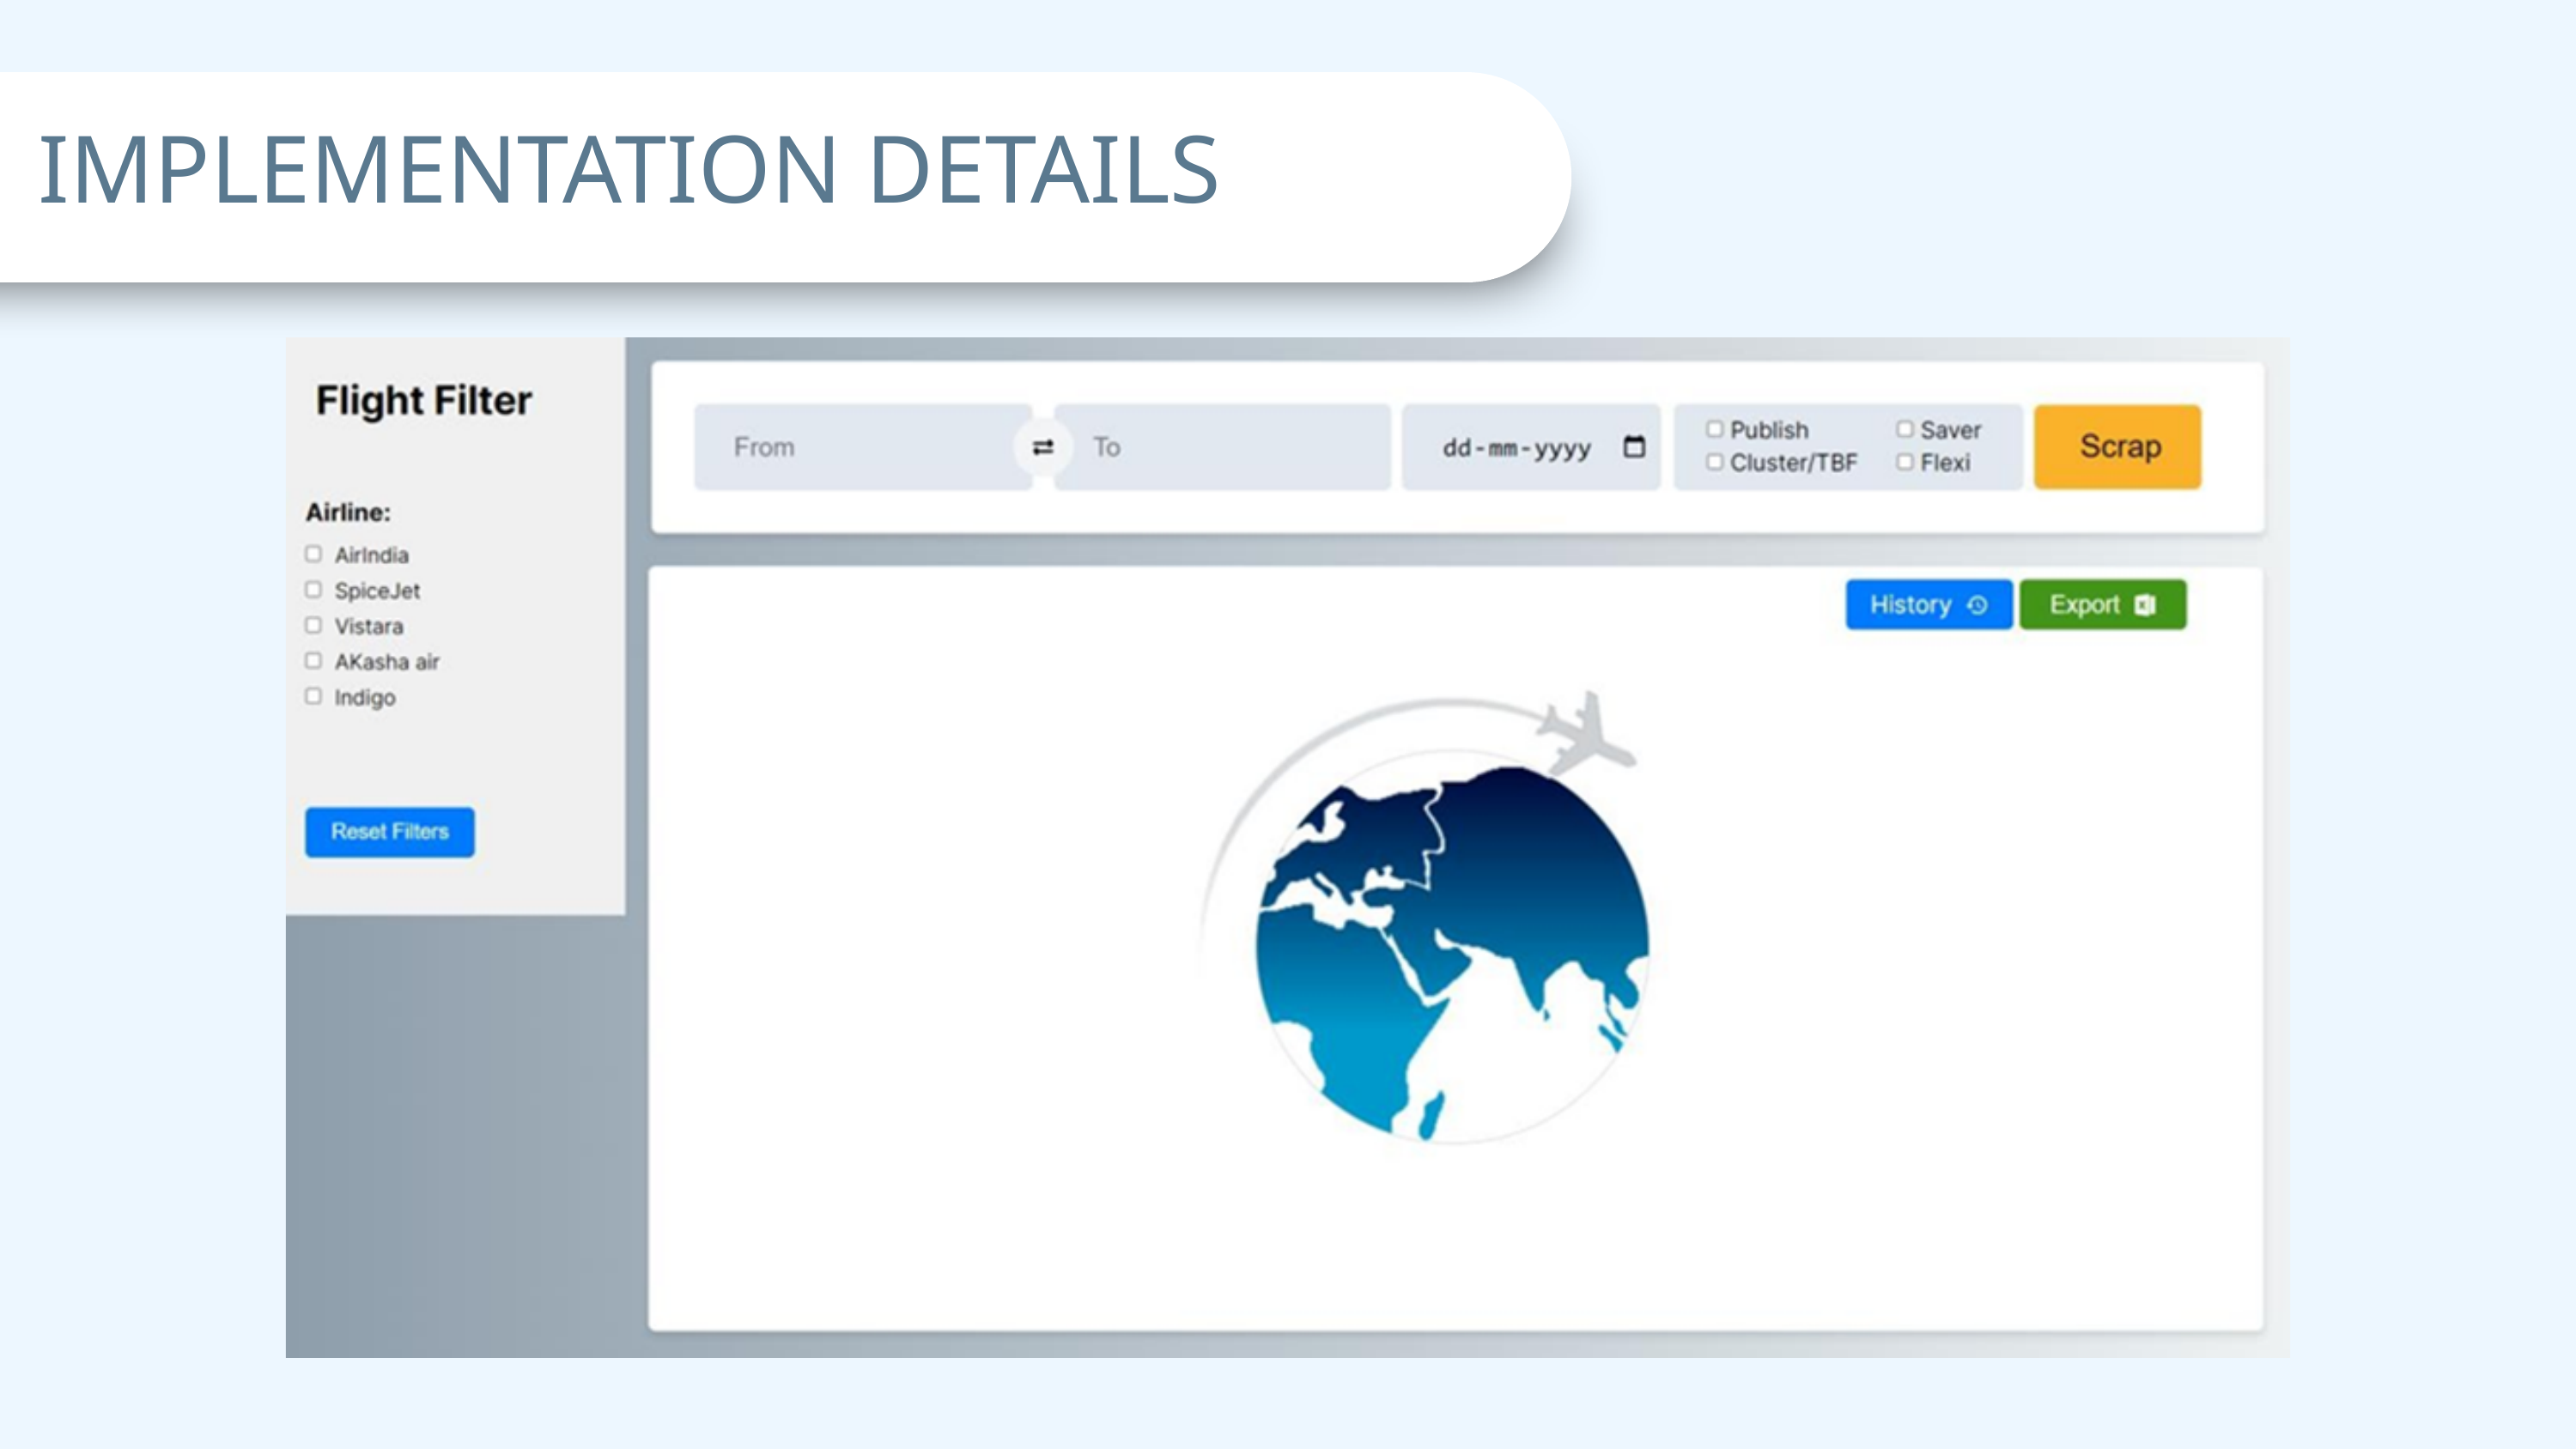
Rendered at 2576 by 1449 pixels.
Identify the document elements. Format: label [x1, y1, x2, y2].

text_box [285, 337, 2291, 1358]
text_box [0, 71, 1572, 283]
text_box [0, 34, 1608, 338]
